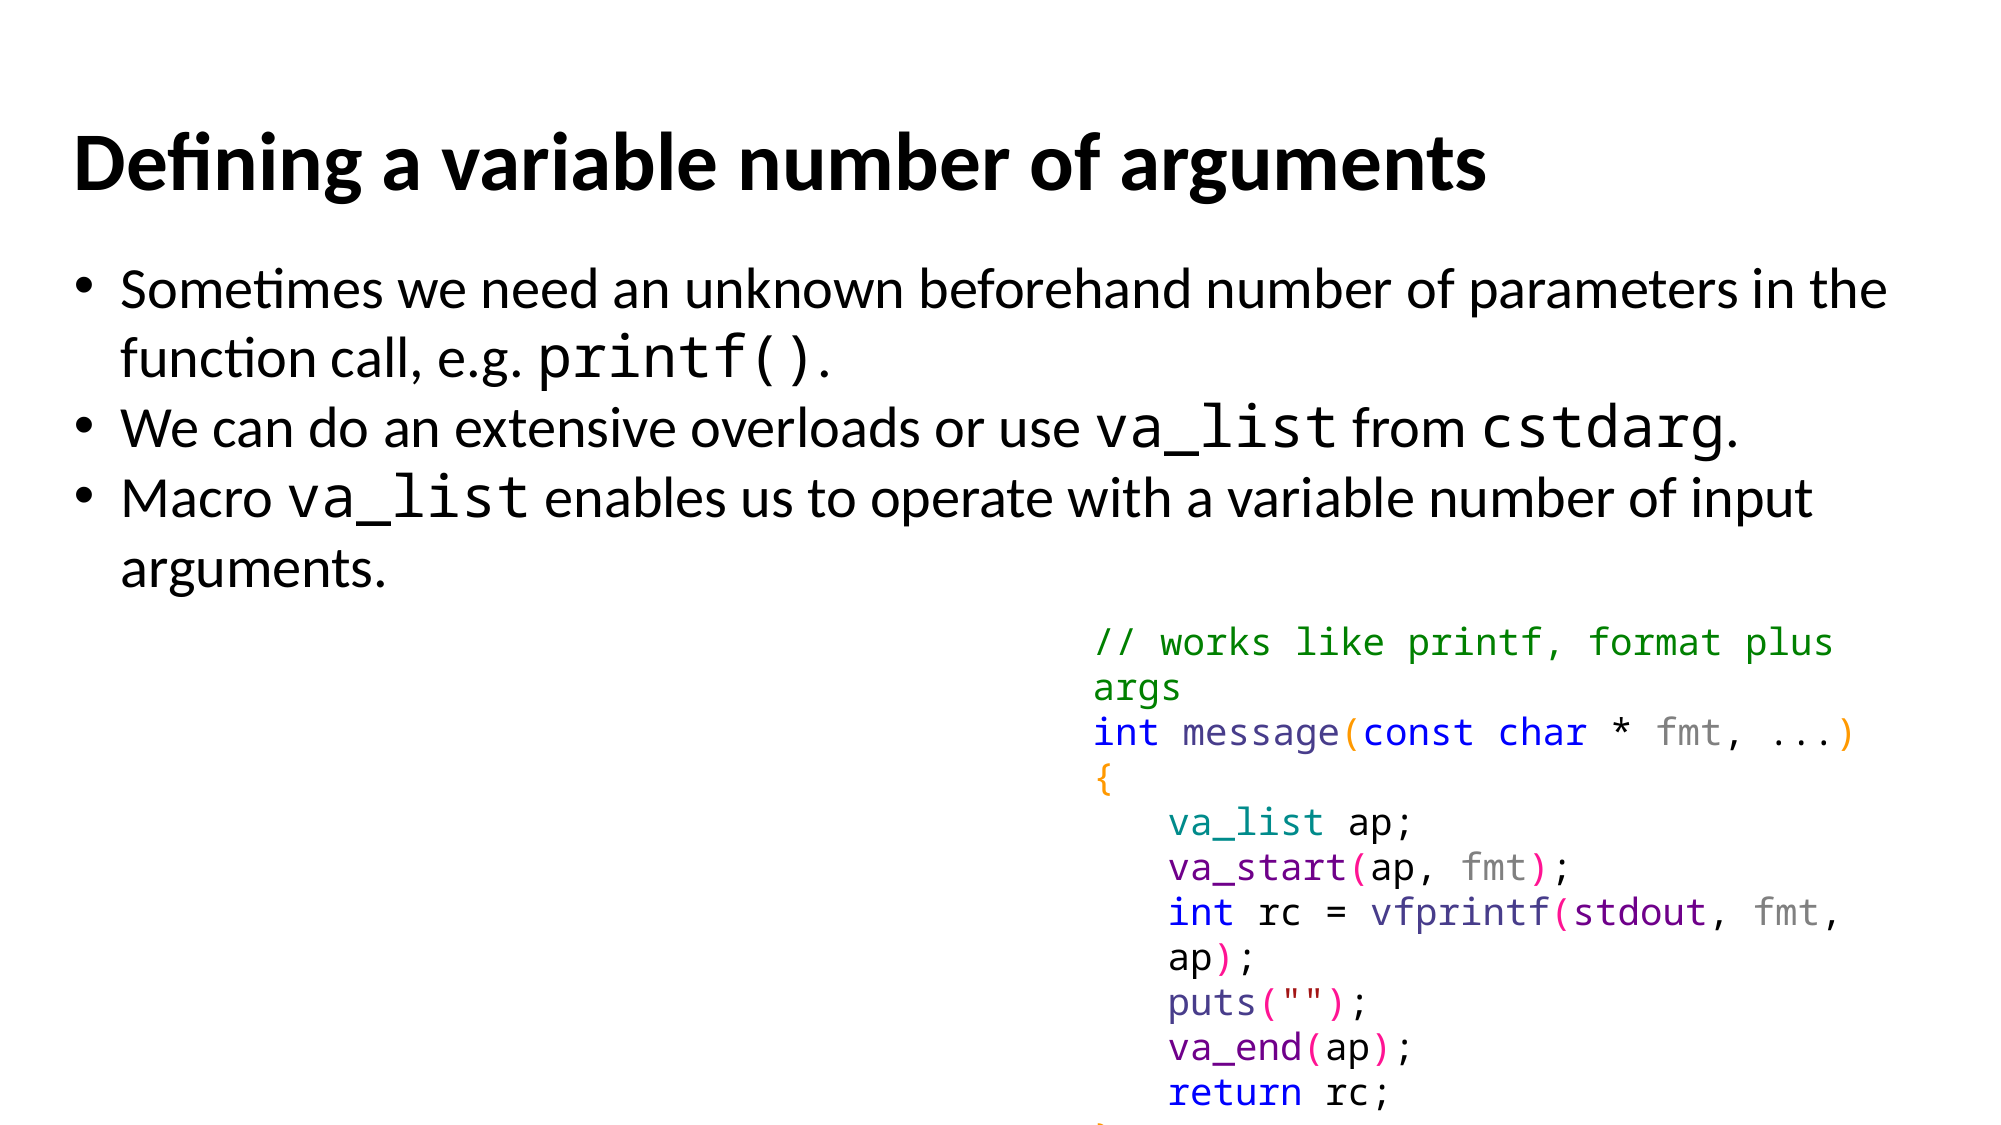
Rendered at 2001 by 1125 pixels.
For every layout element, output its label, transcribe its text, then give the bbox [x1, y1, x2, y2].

text_box Sometimes we need an unknown beforehand number of parameters in the function call, e.g. printf(). We can do an extensive overloads or use va_list from cstdarg. Macro va_list enables us to operate with a variable number of input arguments. [0, 242, 2000, 607]
text_box Defining a variable number of arguments [0, 0, 2000, 215]
text_box // works like printf, format plus args int message(const char * fmt, ...) { va_list ap; va_start(ap, fmt); int rc = vfprintf(stdout, fmt, ap); puts(""); va_end(ap); return rc; } [1077, 610, 1918, 1125]
